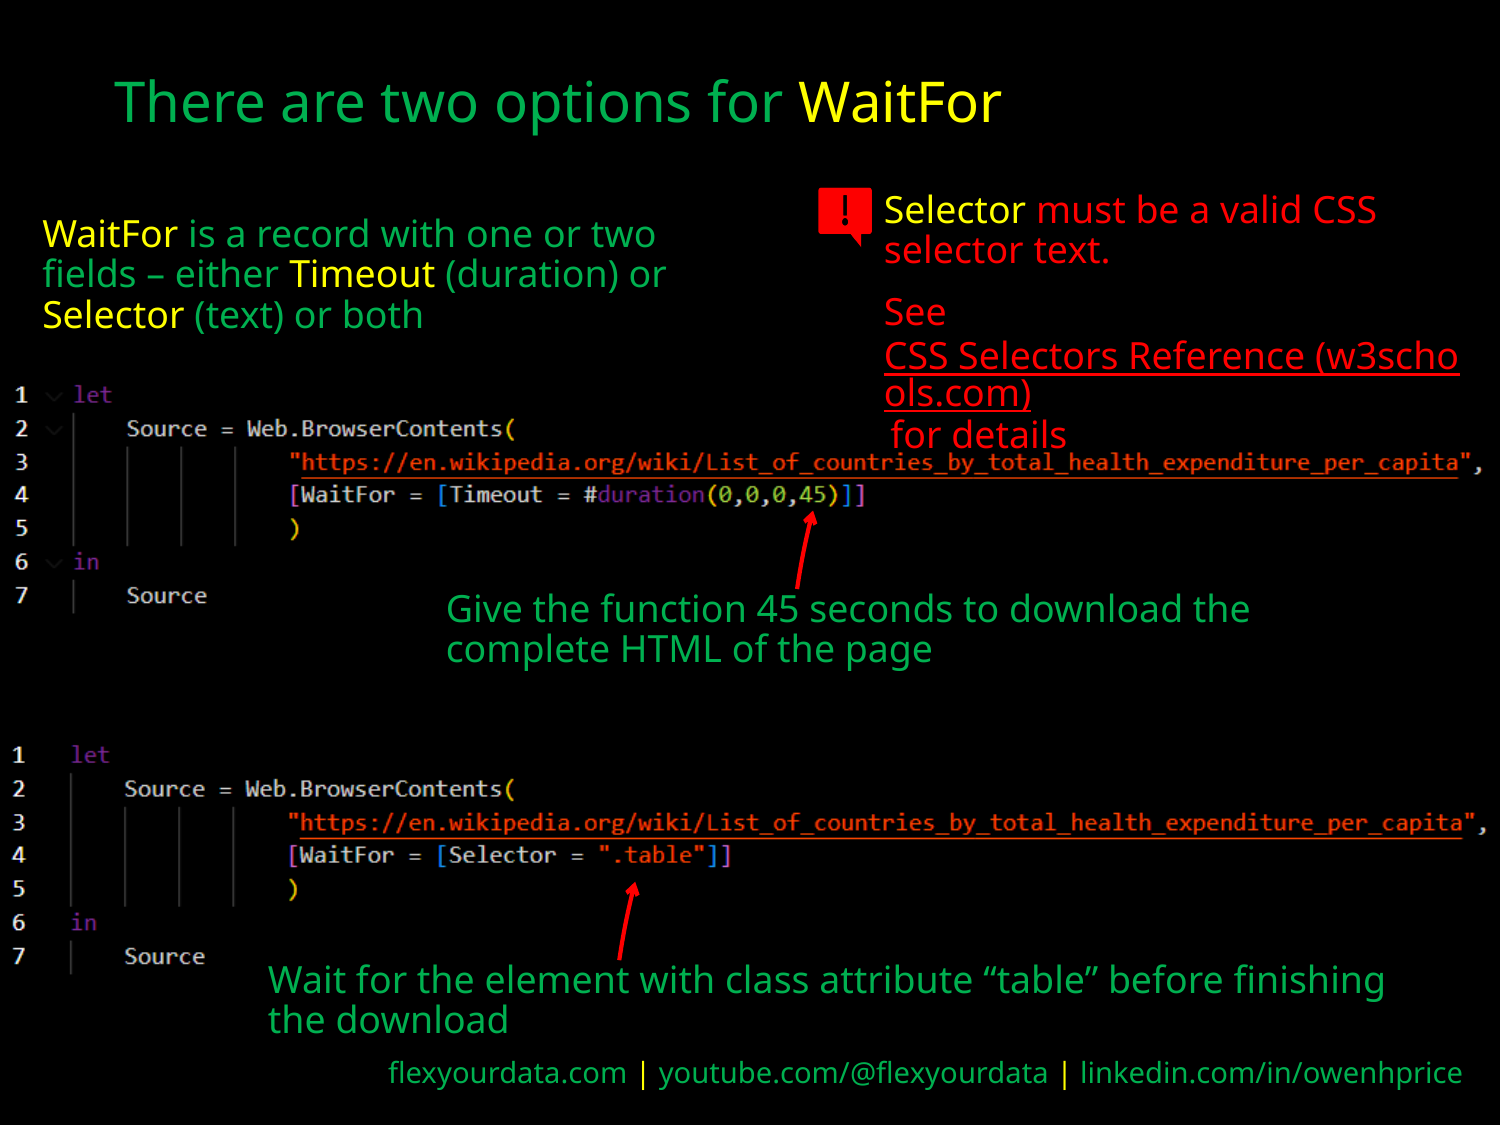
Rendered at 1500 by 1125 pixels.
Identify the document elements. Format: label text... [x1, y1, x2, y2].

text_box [807, 170, 1498, 277]
text_box WaitFor is a record with one or two fields – either Timeout (duration) or Selector (text) or both [27, 207, 693, 272]
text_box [0, 272, 1500, 1125]
list There are two options for WaitFor [99, 66, 1456, 148]
